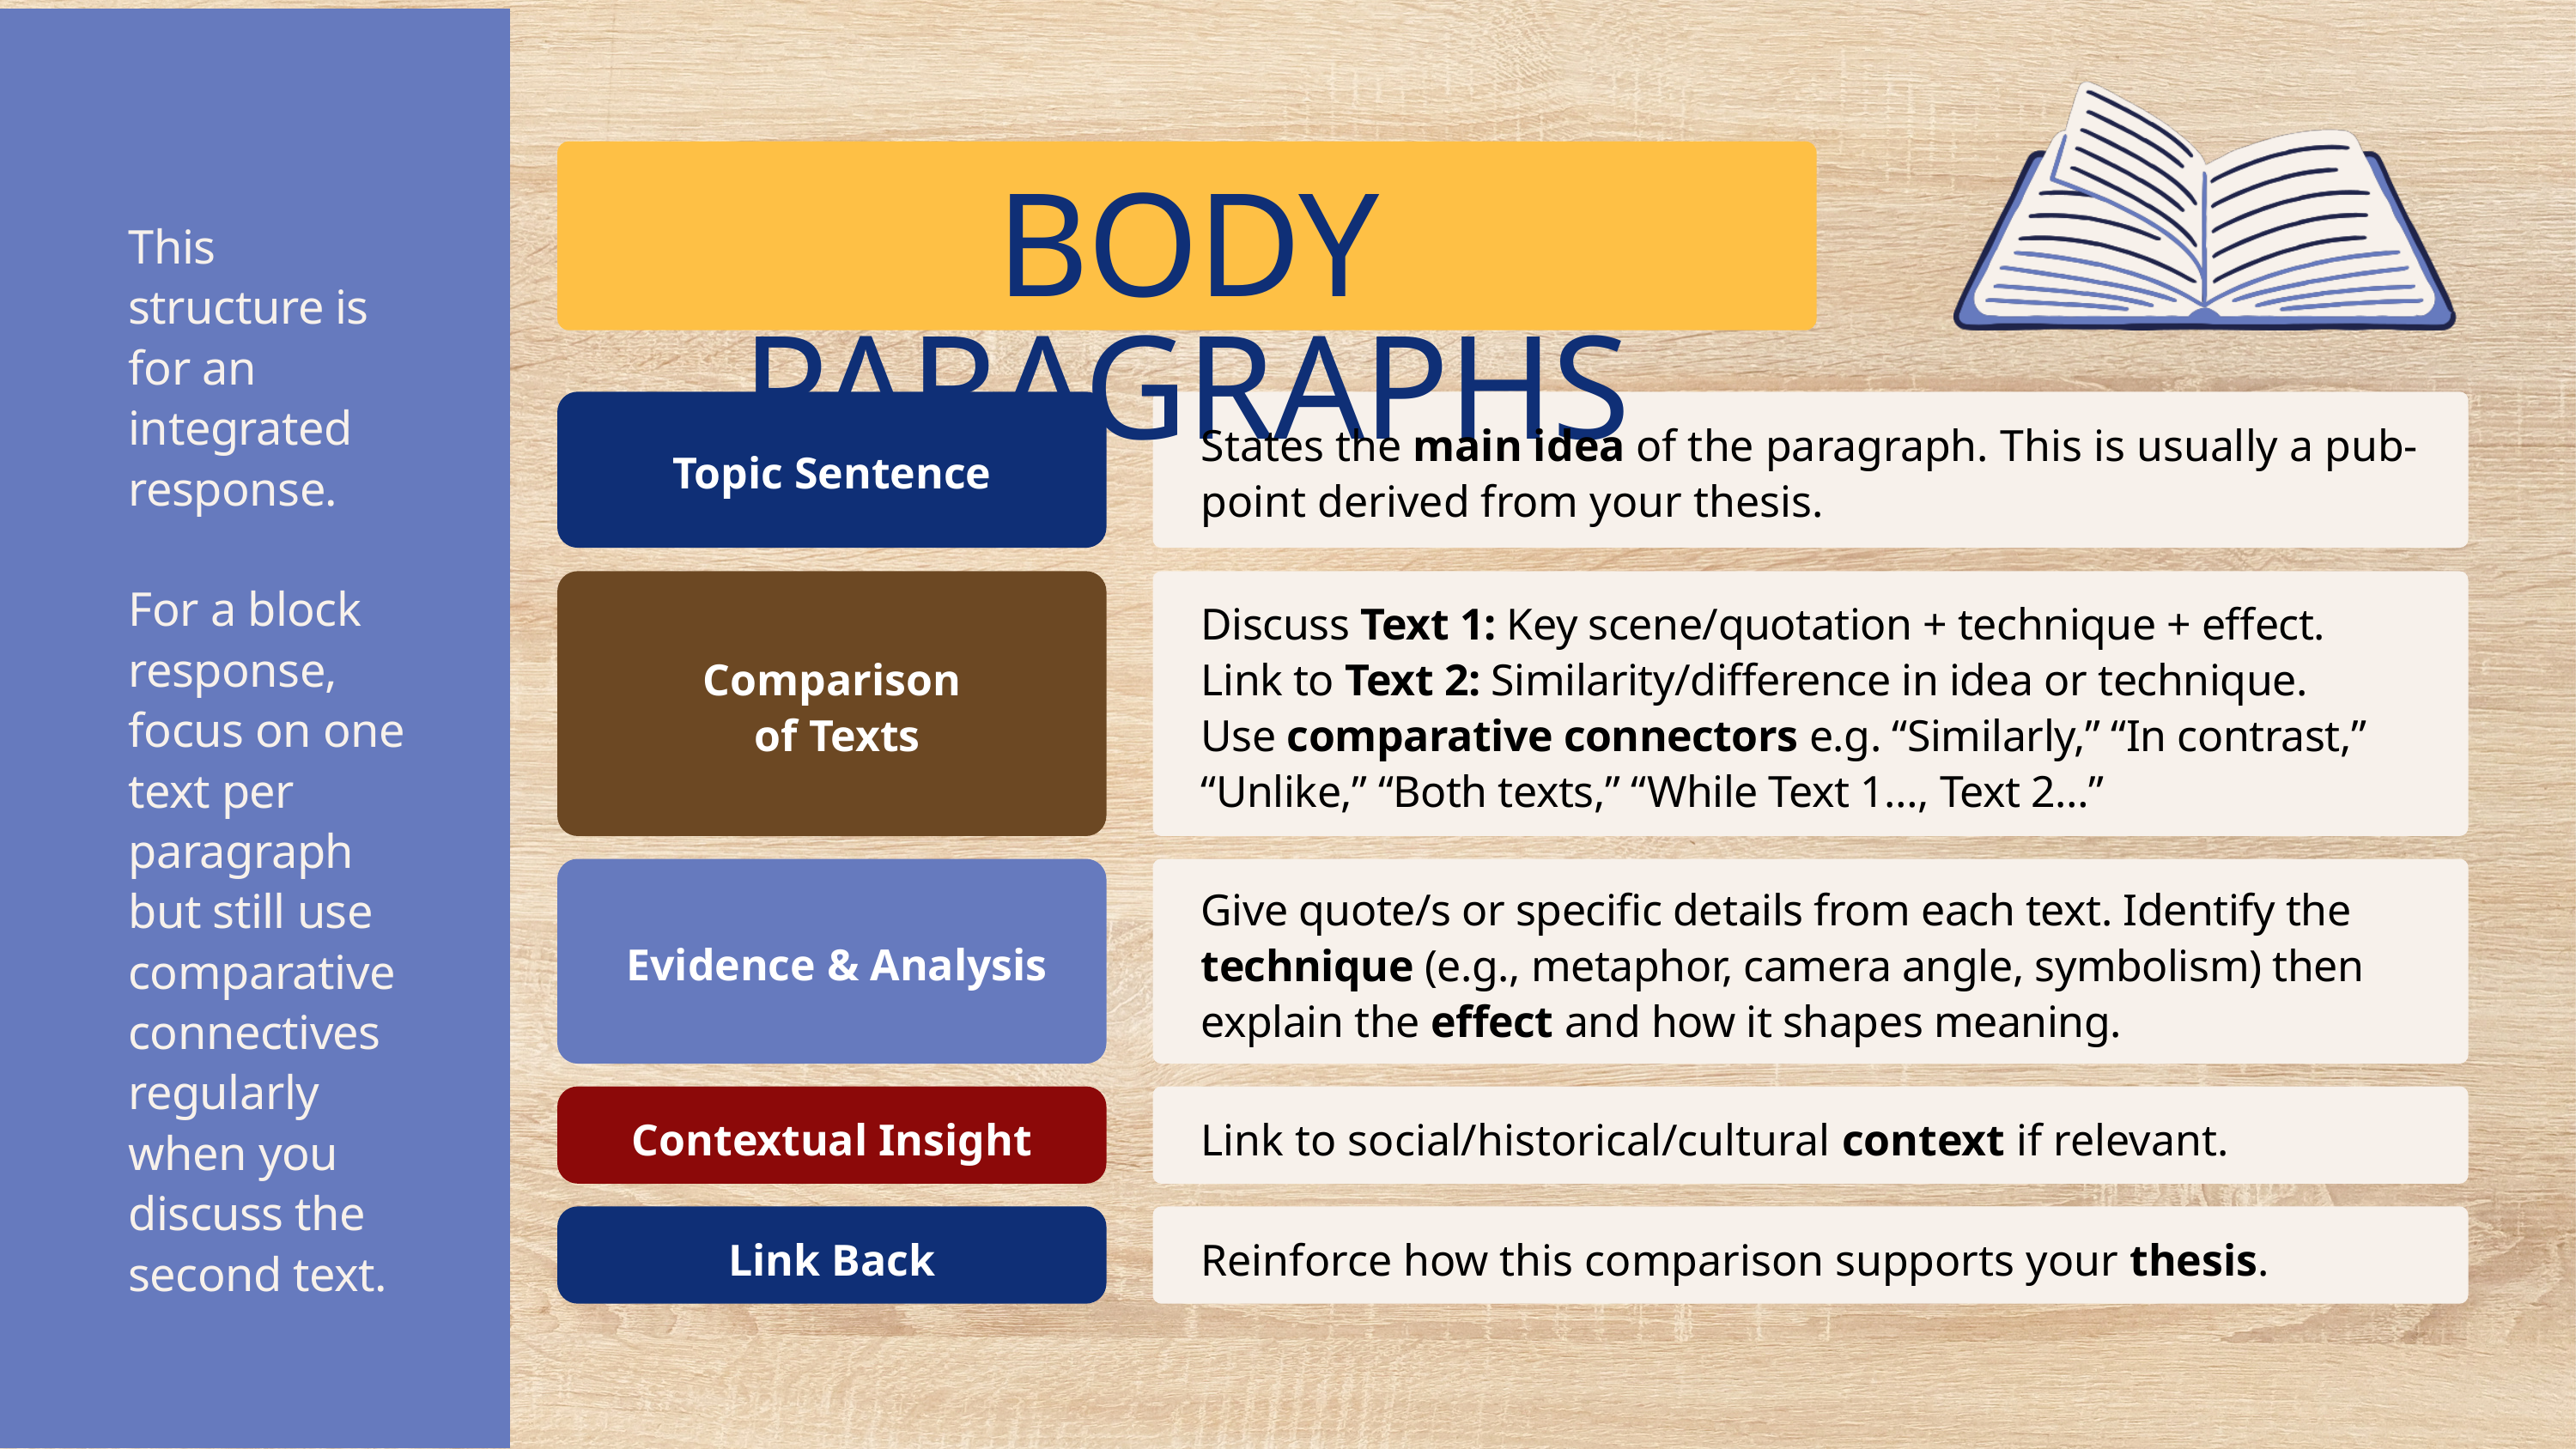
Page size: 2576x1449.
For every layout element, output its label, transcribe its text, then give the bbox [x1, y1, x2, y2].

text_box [1152, 391, 2469, 549]
text_box [0, 0, 2576, 1449]
text_box BODY PARAGRAPHS [586, 337, 1789, 469]
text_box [556, 1086, 1107, 1185]
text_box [1152, 1206, 2469, 1304]
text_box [1152, 571, 2469, 837]
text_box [1152, 858, 2469, 1064]
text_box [556, 141, 1817, 330]
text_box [556, 571, 1107, 837]
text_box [0, 9, 511, 1449]
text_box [556, 1206, 1107, 1304]
text_box [1953, 82, 2457, 330]
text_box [556, 391, 1107, 549]
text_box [1152, 1086, 2469, 1185]
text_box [556, 858, 1107, 1064]
